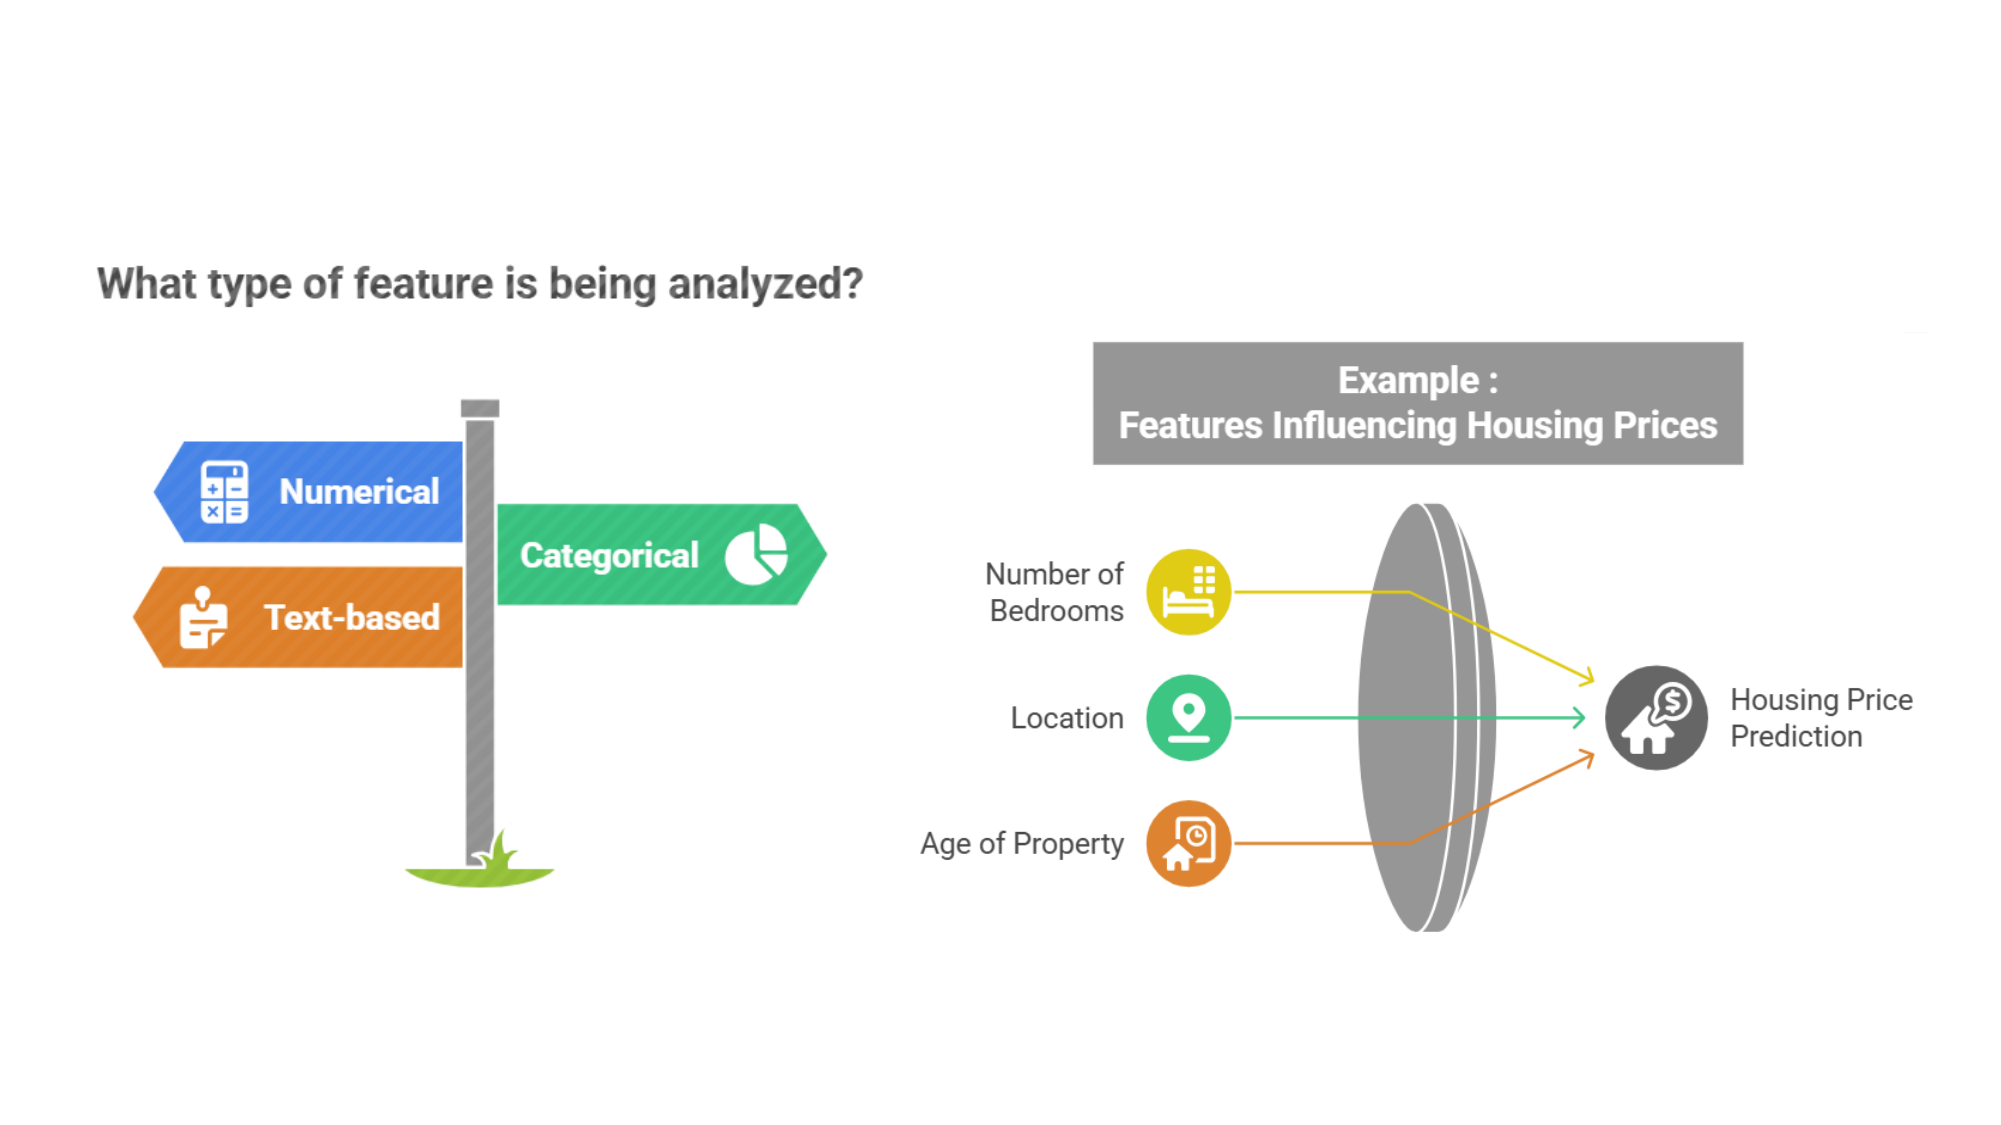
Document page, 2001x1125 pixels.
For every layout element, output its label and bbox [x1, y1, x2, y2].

picture [918, 332, 1930, 986]
list [9, 218, 941, 933]
